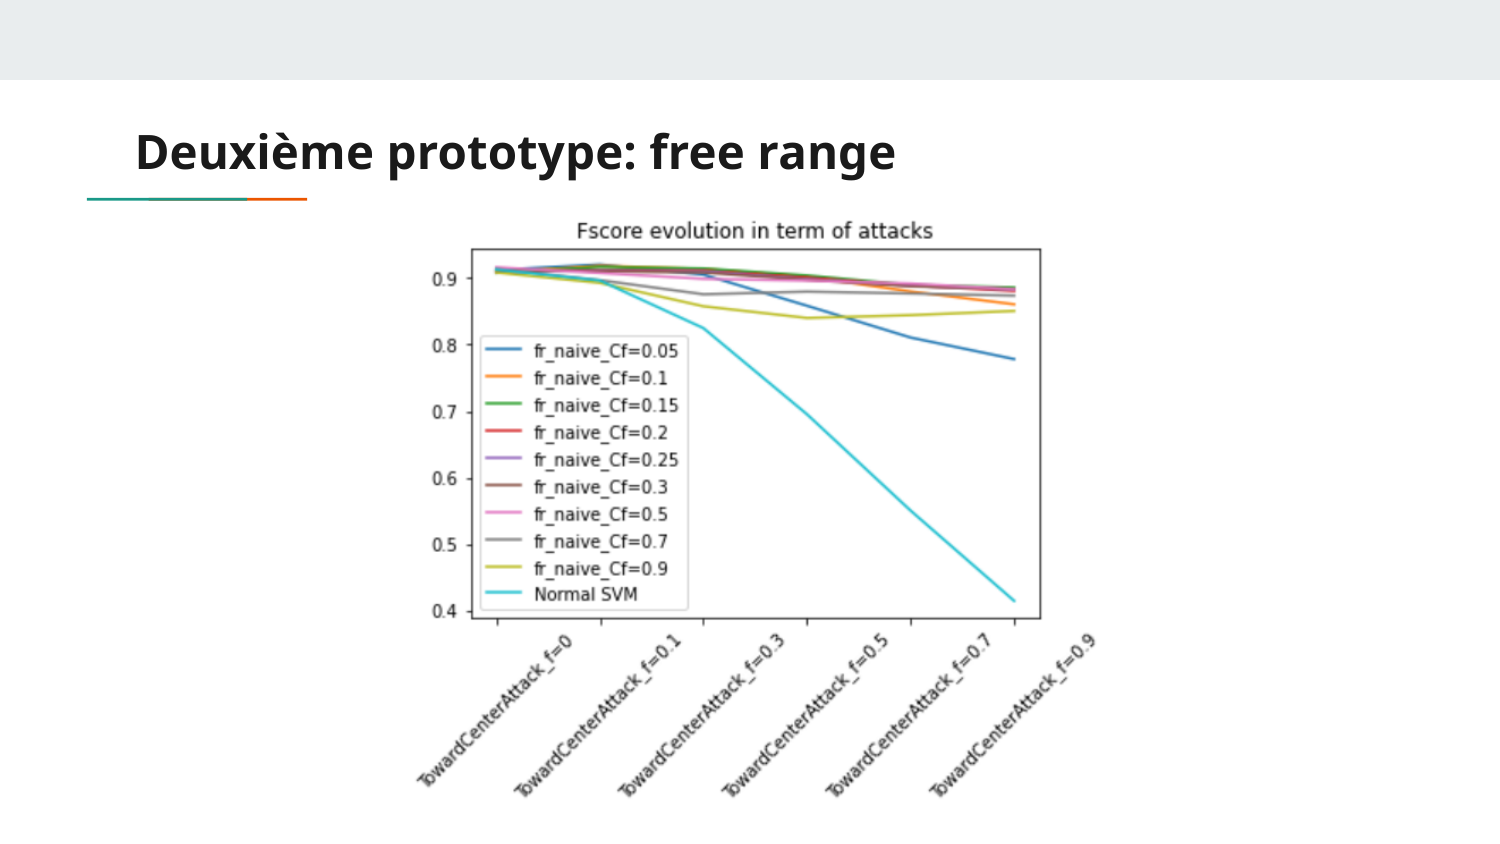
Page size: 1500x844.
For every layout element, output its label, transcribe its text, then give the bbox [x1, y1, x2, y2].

picture [410, 213, 1115, 814]
title Deuxième prototype: free range [119, 107, 1381, 195]
